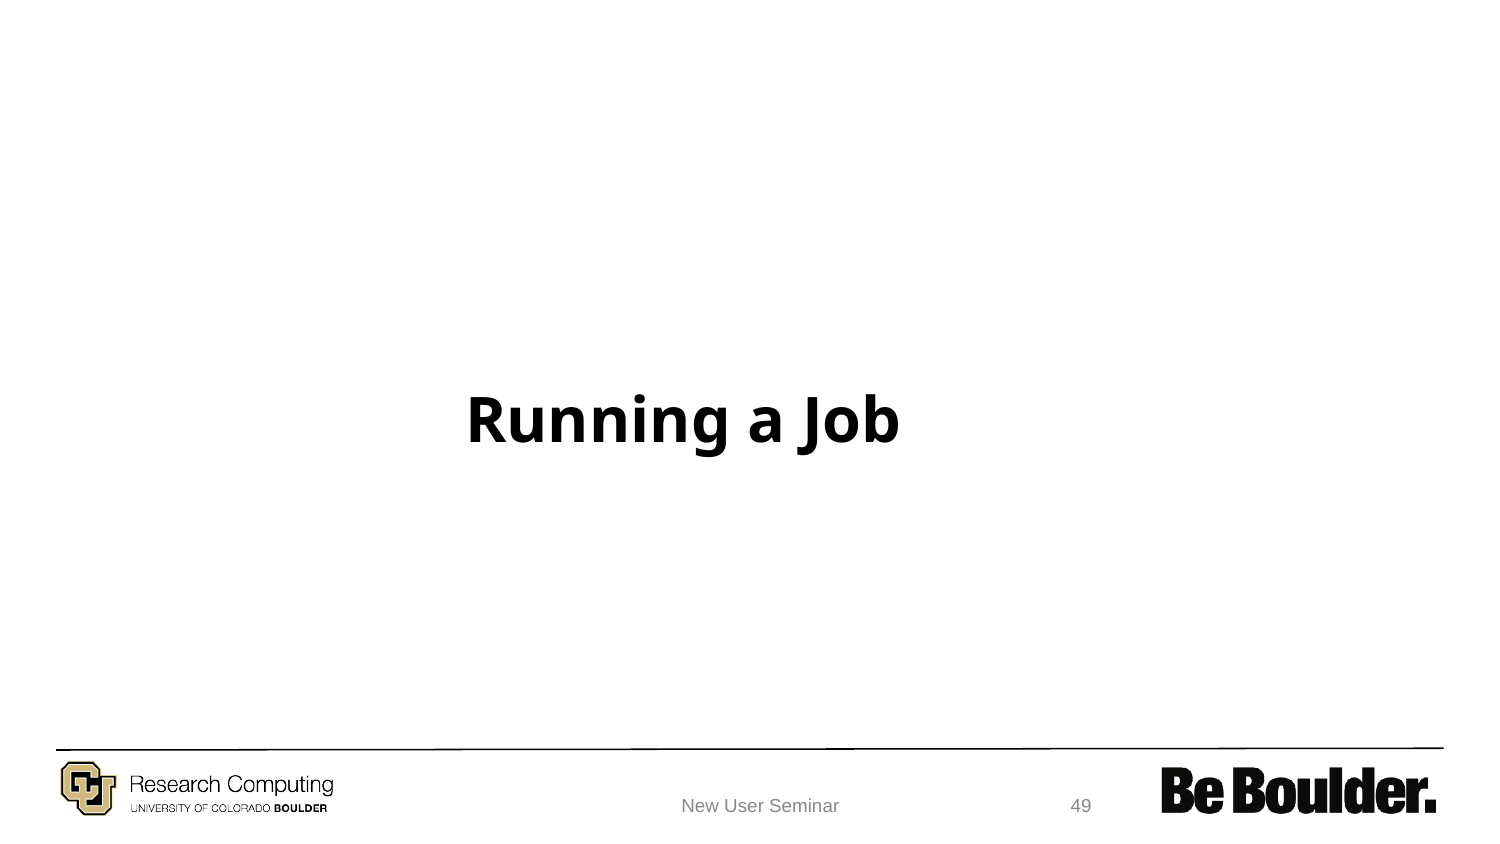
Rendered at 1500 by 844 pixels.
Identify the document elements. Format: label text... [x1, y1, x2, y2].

slide_number ‹#› [1059, 782, 1144, 827]
title Running a Job [453, 374, 1006, 469]
footer New User Seminar [507, 782, 1014, 827]
picture [60, 761, 333, 816]
picture [1143, 761, 1454, 816]
